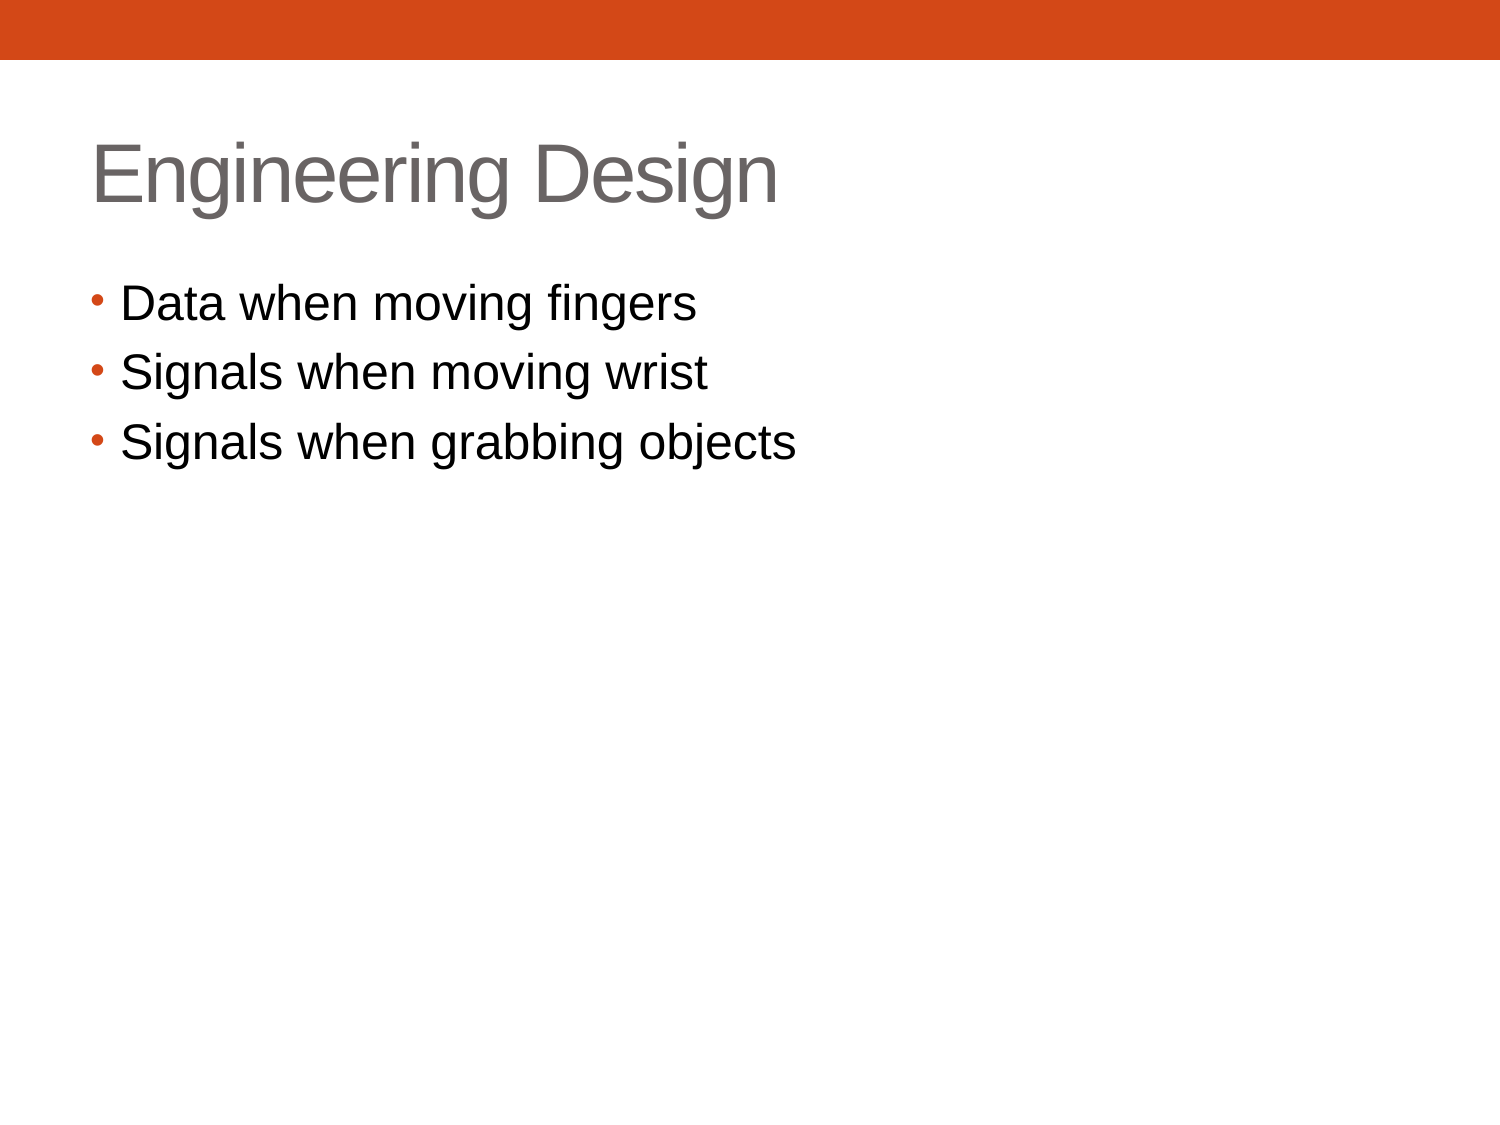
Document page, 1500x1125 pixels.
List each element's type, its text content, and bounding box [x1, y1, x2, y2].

title Engineering Design [75, 87, 1425, 250]
list Data when moving fingers Signals when moving wrist Signals when grabbing objects [75, 262, 1425, 1063]
